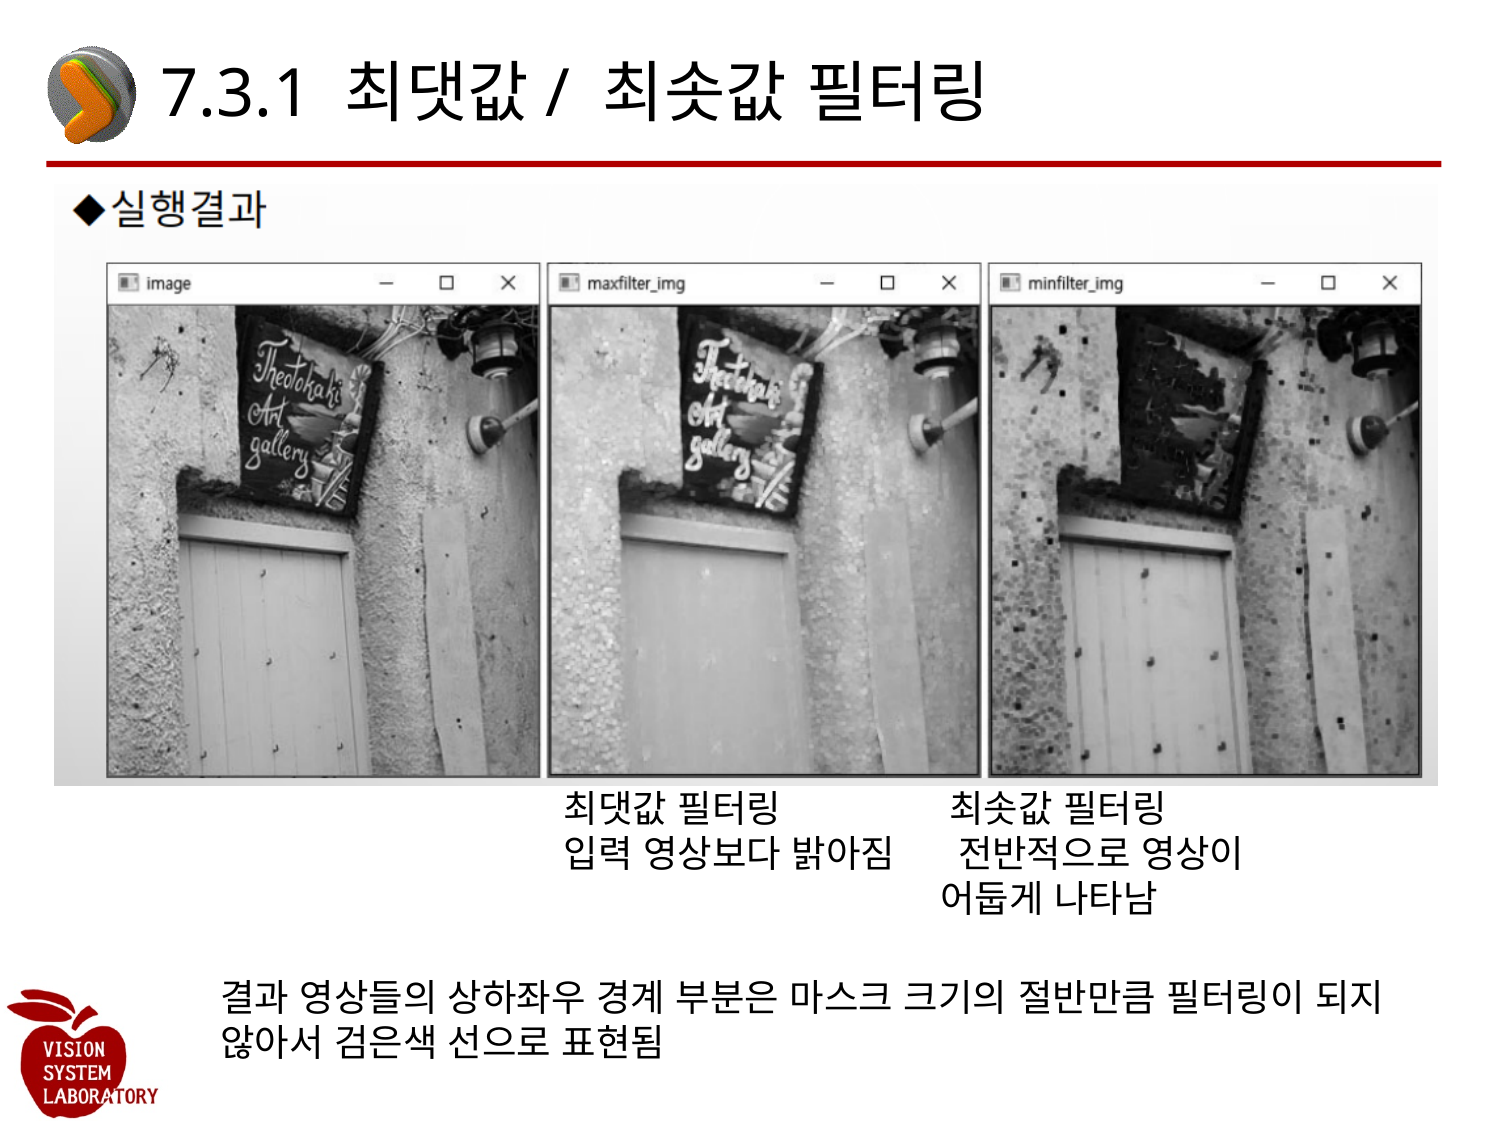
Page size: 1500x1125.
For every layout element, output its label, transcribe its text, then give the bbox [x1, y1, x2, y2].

title 7.3.1 최댓값/ 최솟값 필터링 [145, 42, 1424, 135]
list 결과 영상들의 상하좌우 경계 부분은 마스크 크기의 절반만큼 필터링이 되지 않아서 검은색 선으로 표현됨 [205, 966, 1441, 1121]
picture [3, 980, 173, 1121]
picture [0, 10, 1438, 786]
text_box 최댓값 필터링 최솟값 필터링 입력 영상보다 밝아짐 전반적으로 영상이 어둡게 나타남 [549, 777, 1500, 928]
